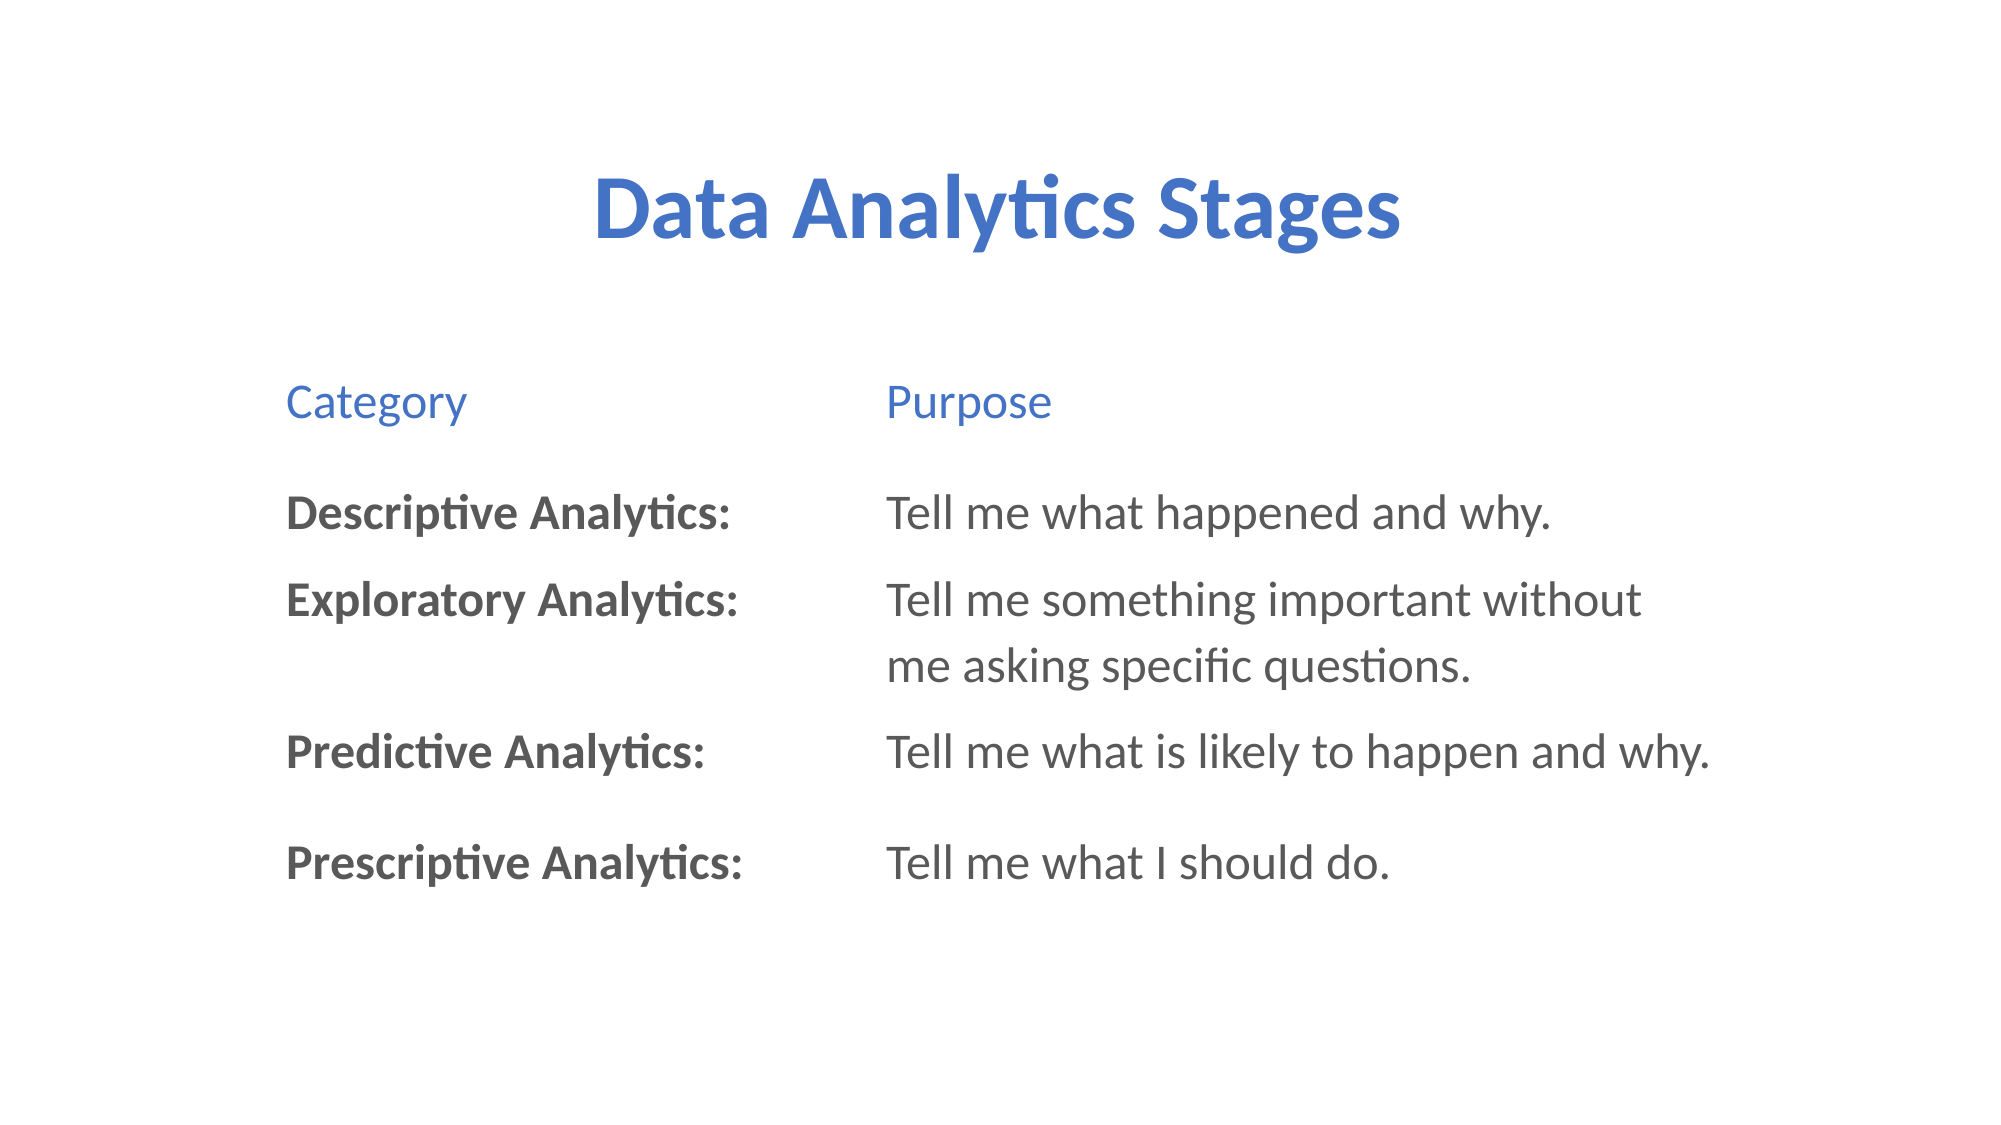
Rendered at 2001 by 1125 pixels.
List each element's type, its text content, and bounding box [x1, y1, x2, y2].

text_box Data Analytics Stages [578, 139, 1422, 264]
subtitle Category Purpose Descriptive Analytics: Tell me what happened and why. Exploratory Analytics: Tell me something important without me asking specific questions. Predictive Analytics: Tell me what is likely to happen and why. Prescriptive Analytics: Tell me what I should do. [271, 330, 1729, 1053]
